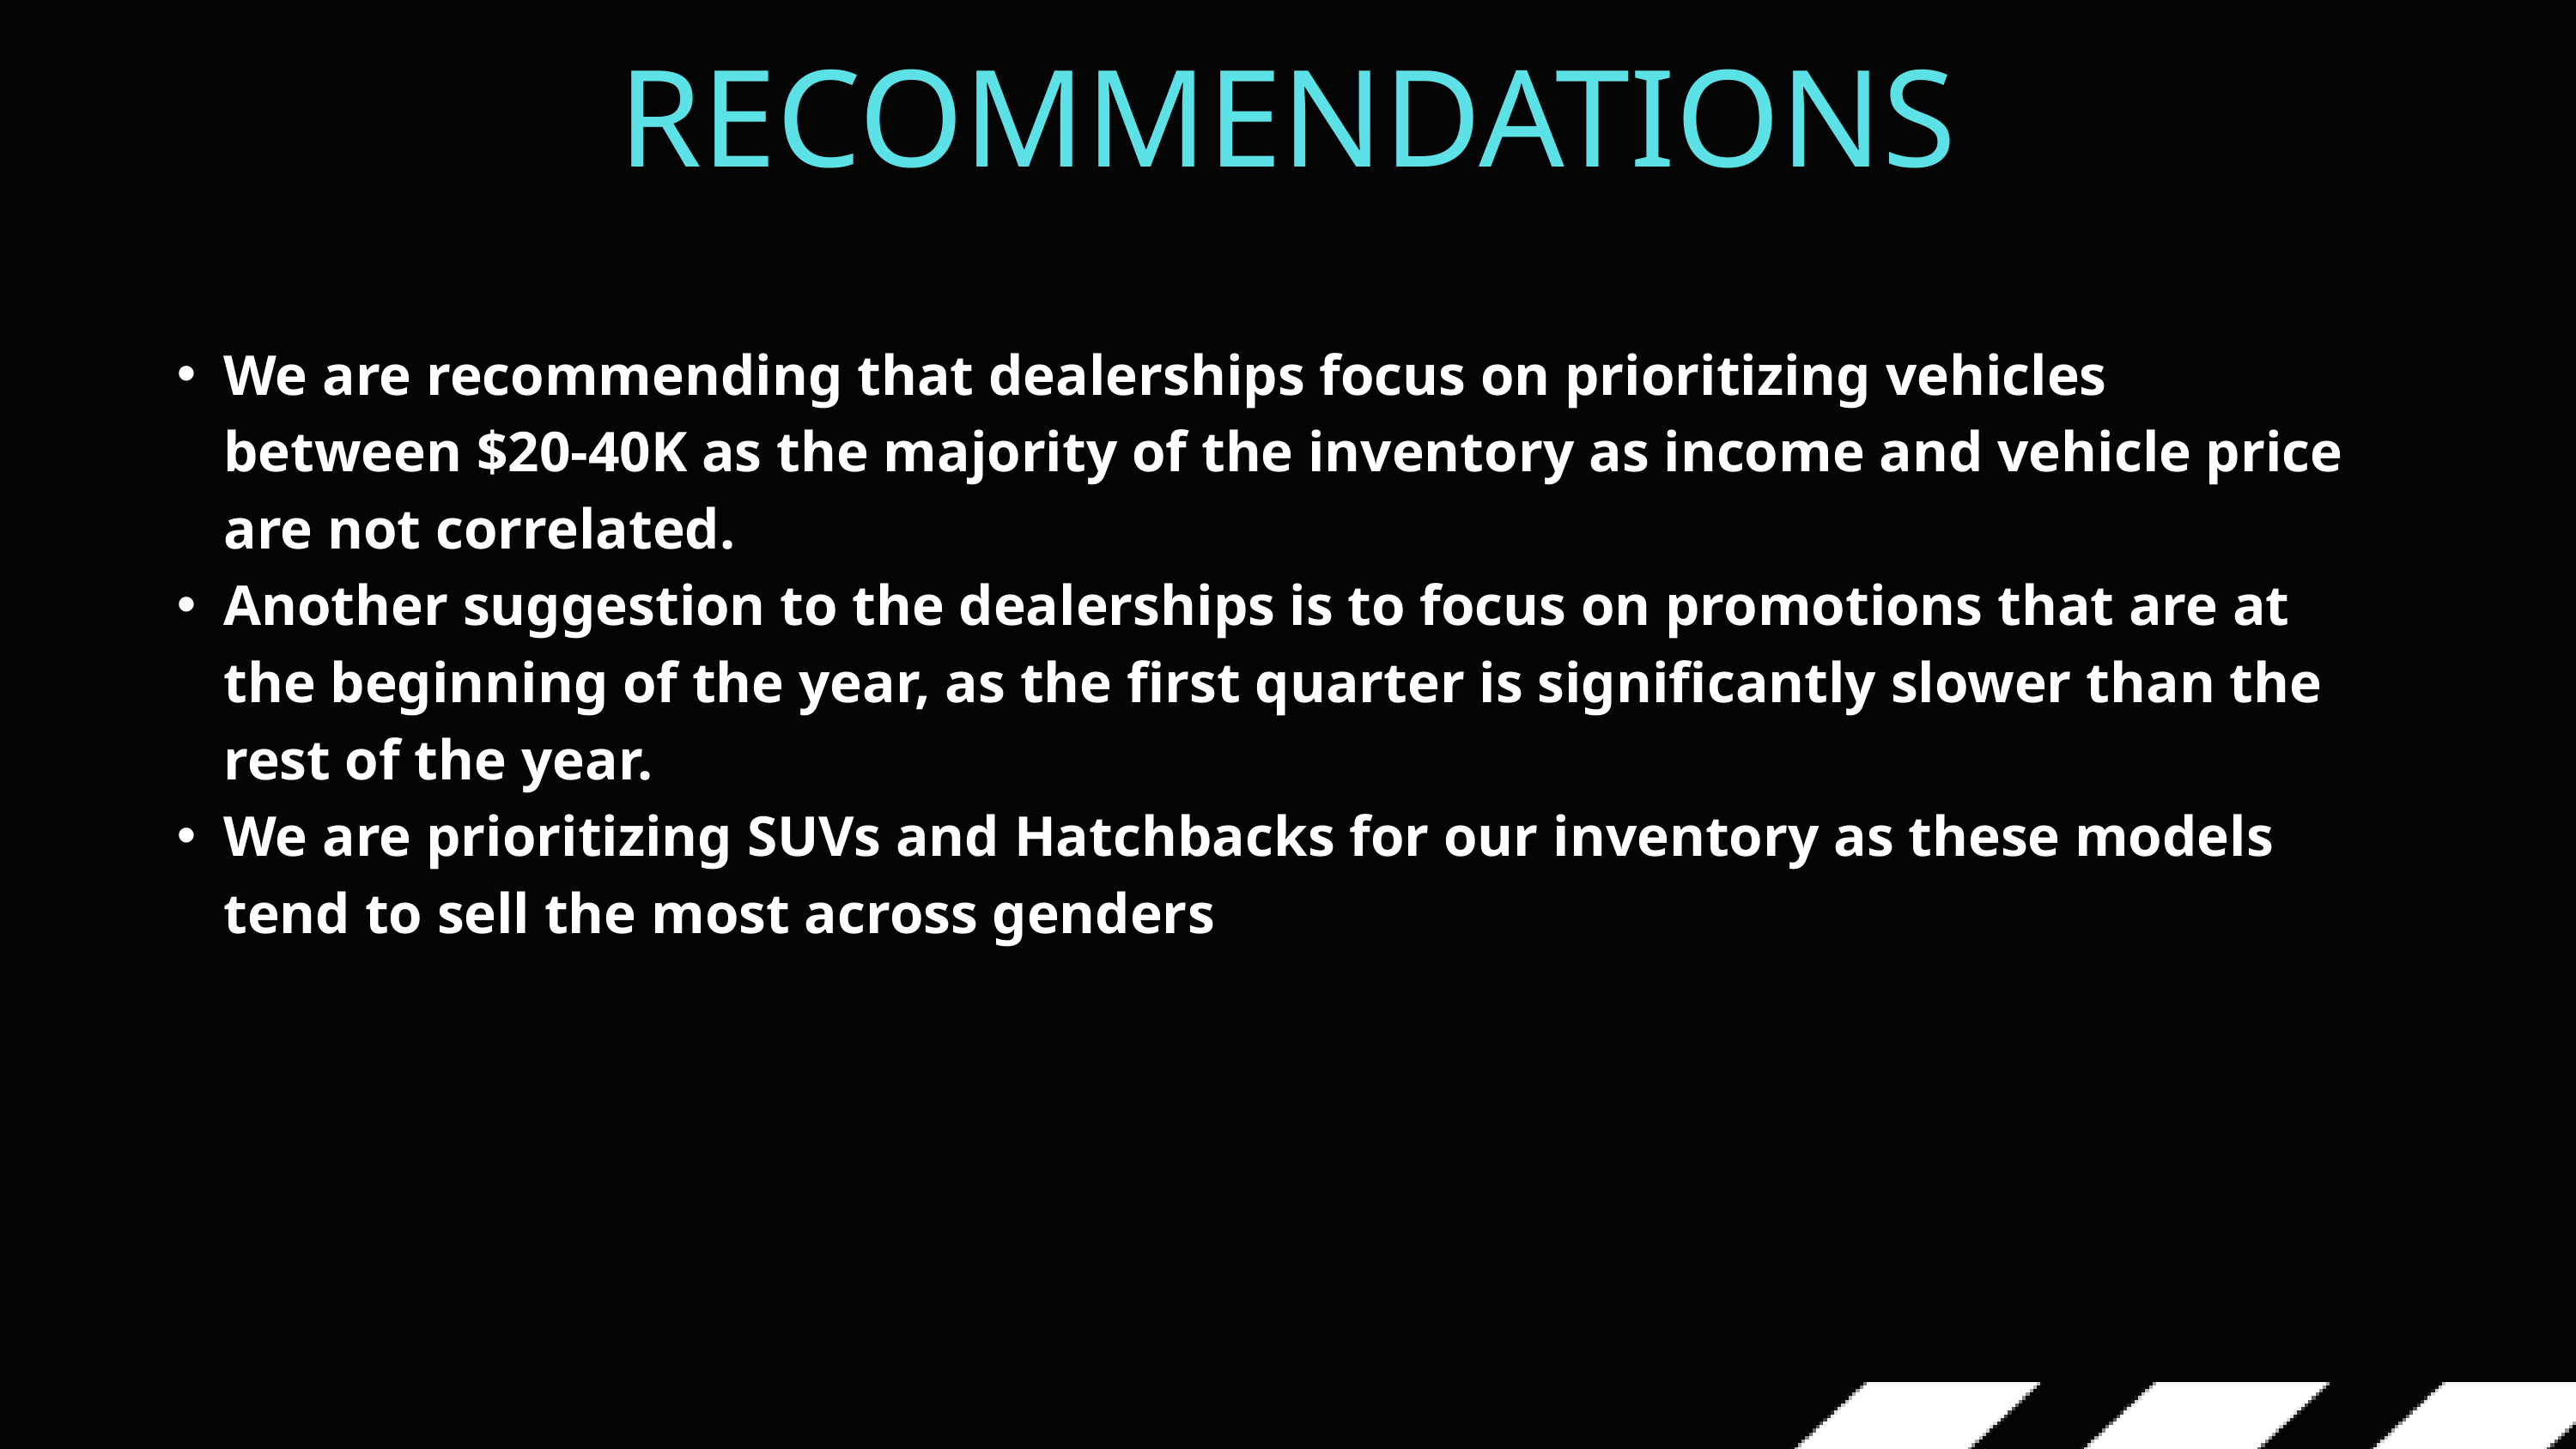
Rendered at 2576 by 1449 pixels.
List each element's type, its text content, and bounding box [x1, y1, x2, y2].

text_box RECOMMENDATIONS [258, 5, 2318, 194]
text_box [1589, 1382, 2576, 1449]
text_box We are recommending that dealerships focus on prioritizing vehicles between $20-40K as the majority of the inventory as income and vehicle price are not correlated. Another suggestion to the dealerships is to focus on promotions that are at the beginning of the year, as the first quarter is significantly slower than the rest of the year. We are prioritizing SUVs and Hatchbacks for our inventory as these models tend to sell the most across genders [130, 252, 2352, 944]
